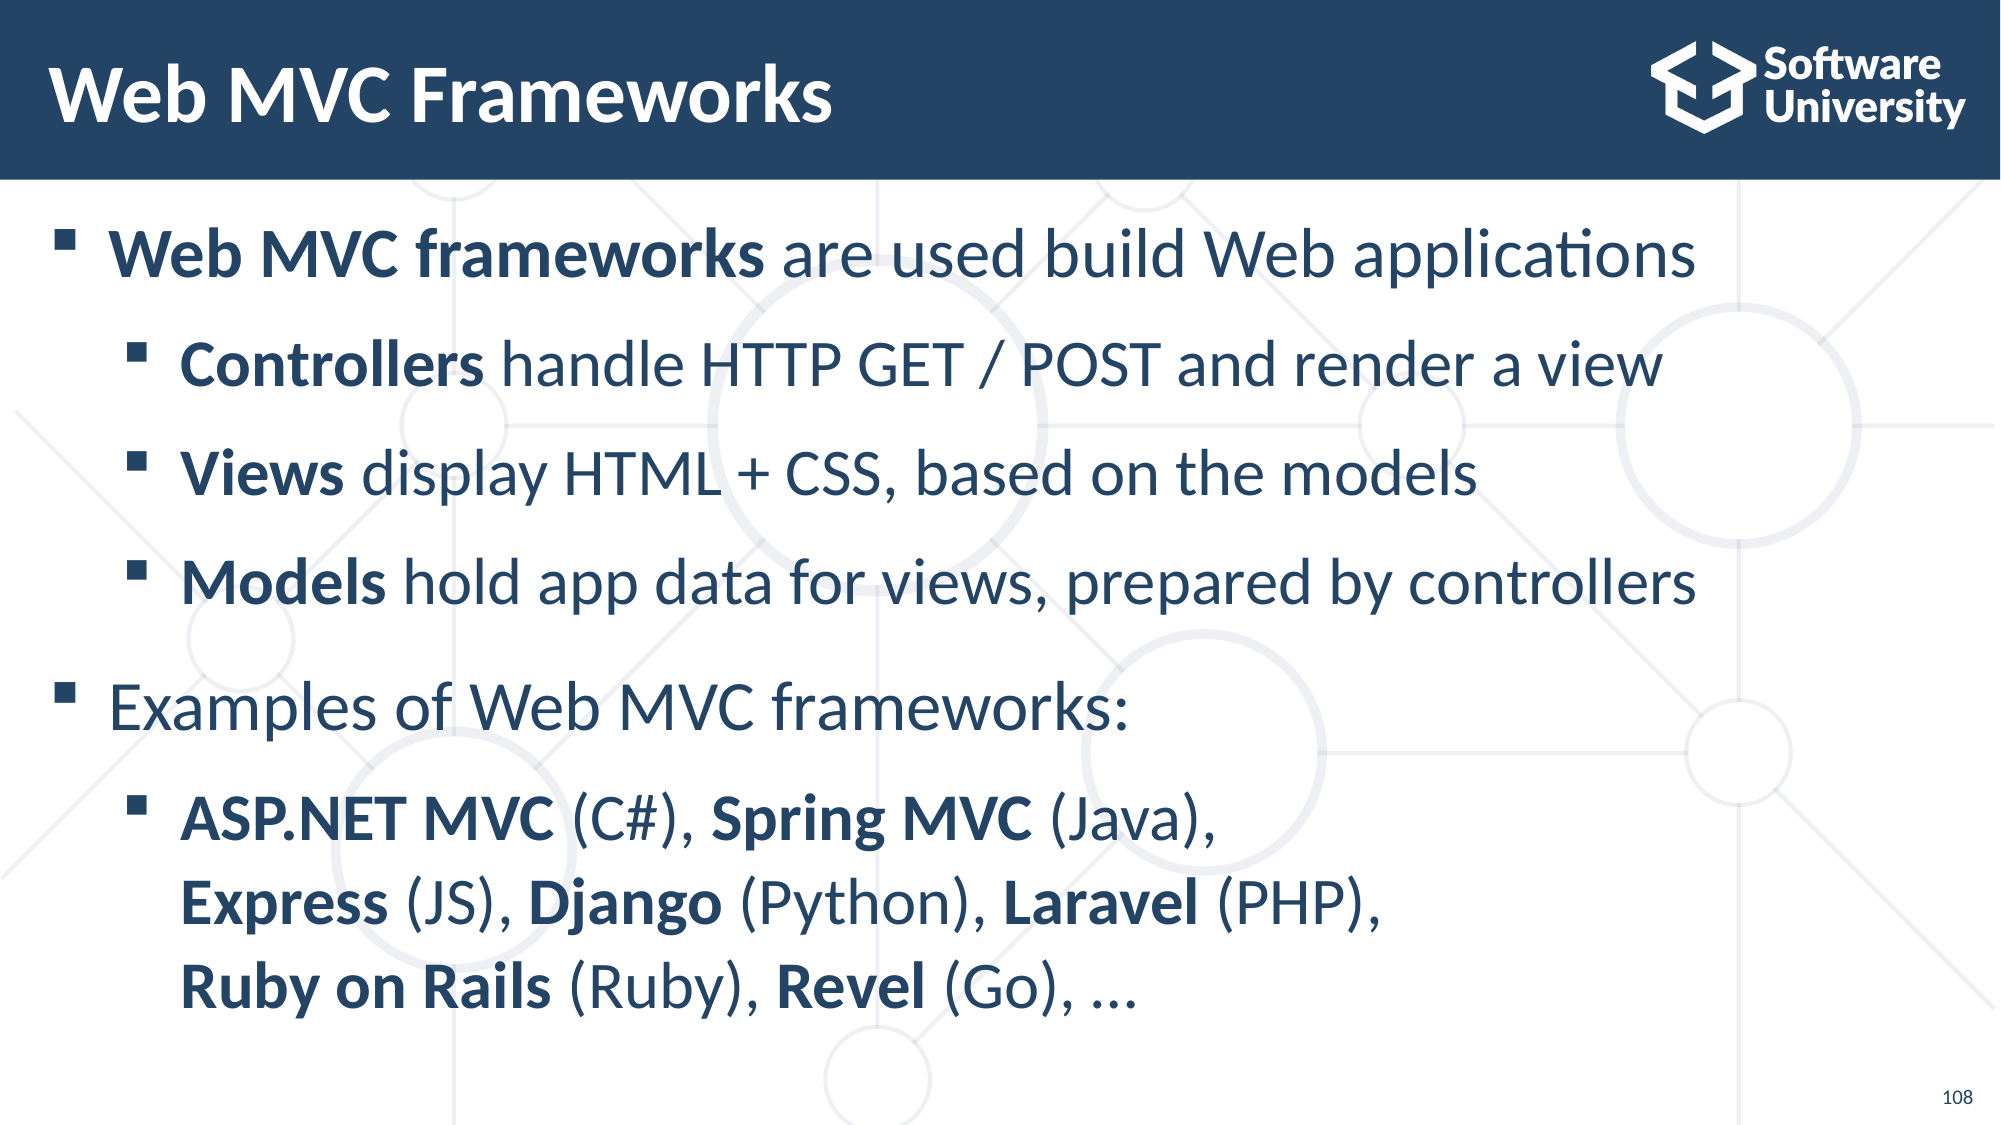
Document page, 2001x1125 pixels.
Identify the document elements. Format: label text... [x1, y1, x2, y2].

title Web MVC Frameworks [31, 16, 1625, 162]
picture [1651, 41, 1966, 134]
list Web MVC frameworks are used build Web applications Controllers handle HTTP GET / POST and render a view Views display HTML + CSS, based on the models Models hold app data for views, prepared by controllers Examples of Web MVC frameworks: ASP.NET MVC (C#), Spring MVC (Java), Express (JS), Django (Python), Laravel (PHP), Ruby on Rails (Ruby), Revel (Go), … [31, 196, 1970, 1104]
slide_number 108 [1893, 1067, 1989, 1117]
